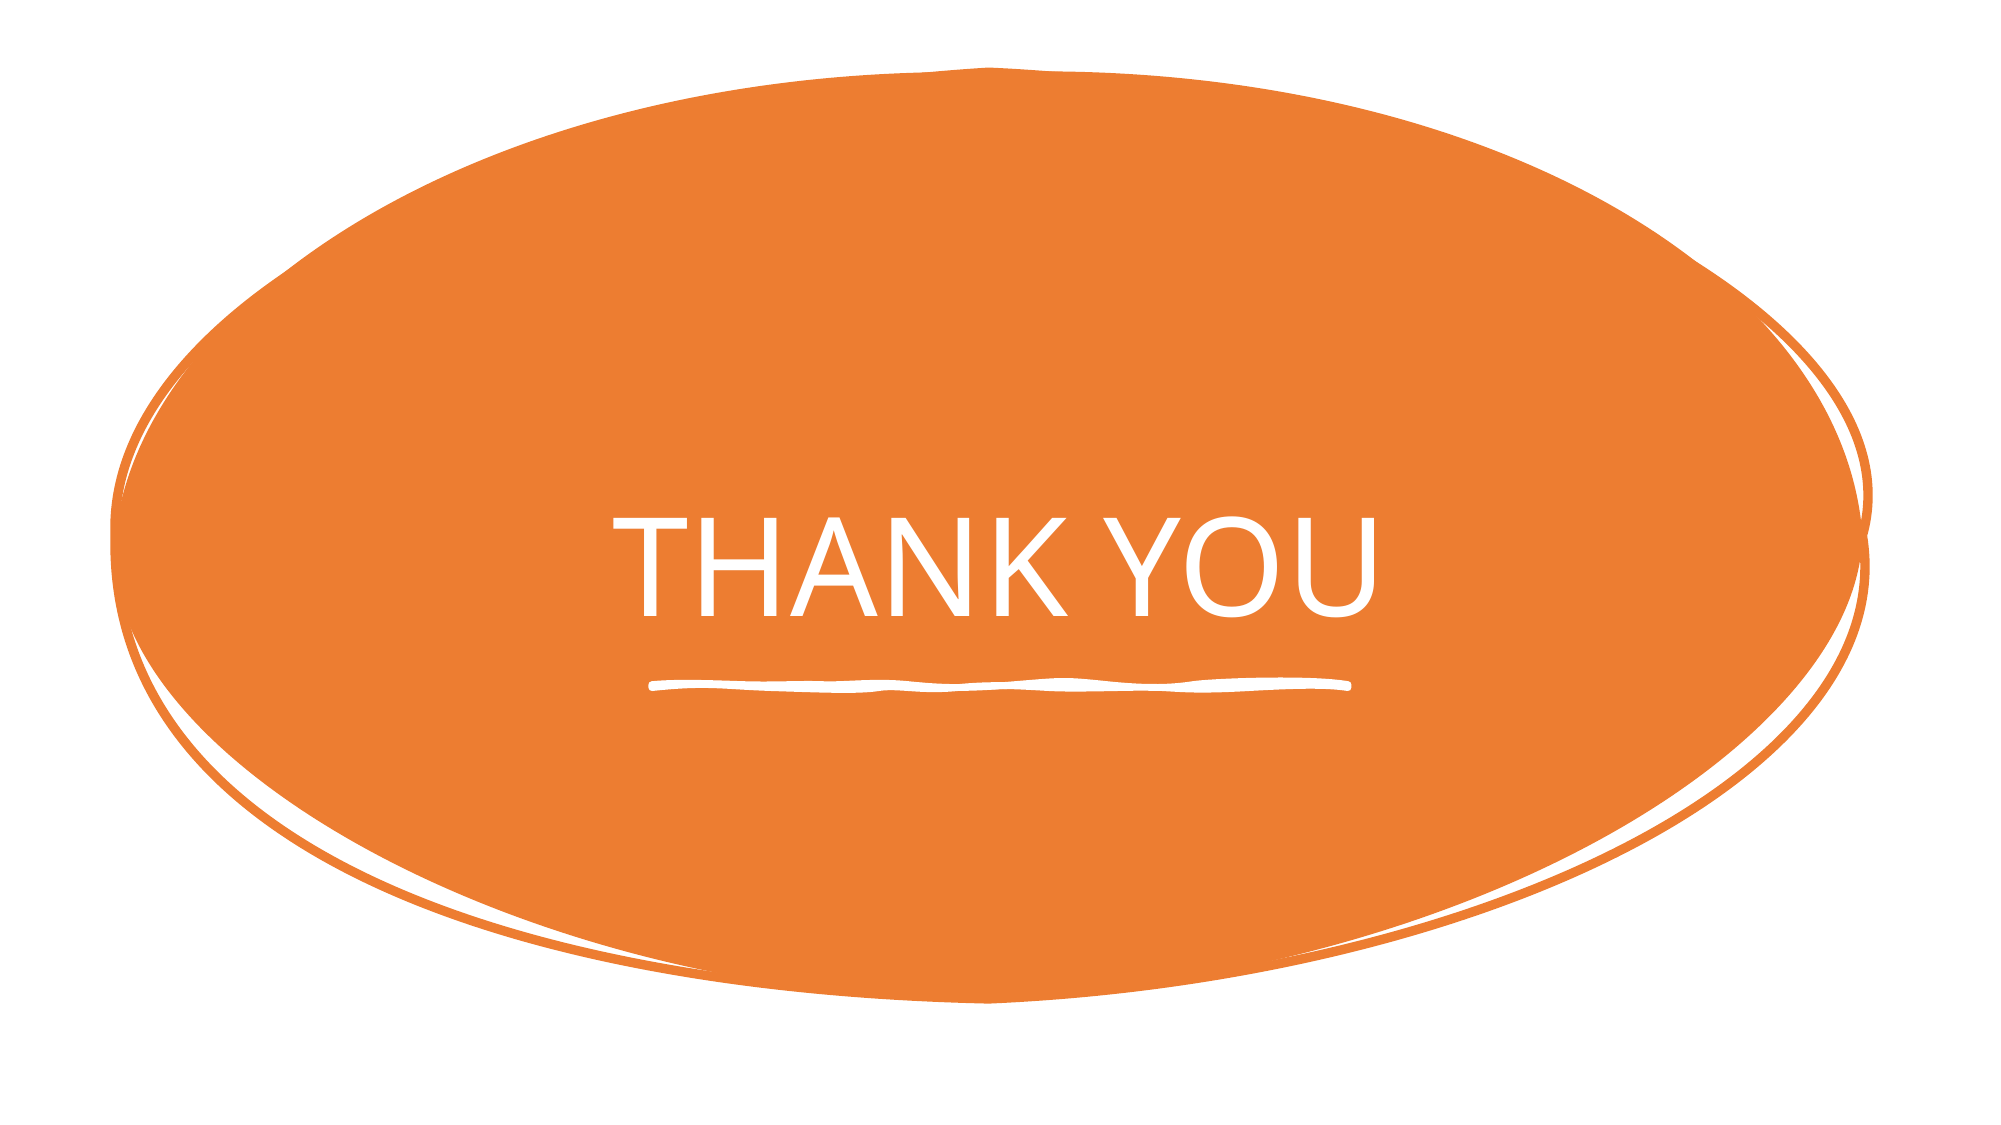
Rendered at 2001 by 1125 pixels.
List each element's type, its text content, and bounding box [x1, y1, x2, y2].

text_box [113, 71, 1870, 1000]
text_box [650, 679, 1350, 691]
title THANK YOU [338, 313, 1661, 655]
text_box [0, 0, 2000, 1125]
